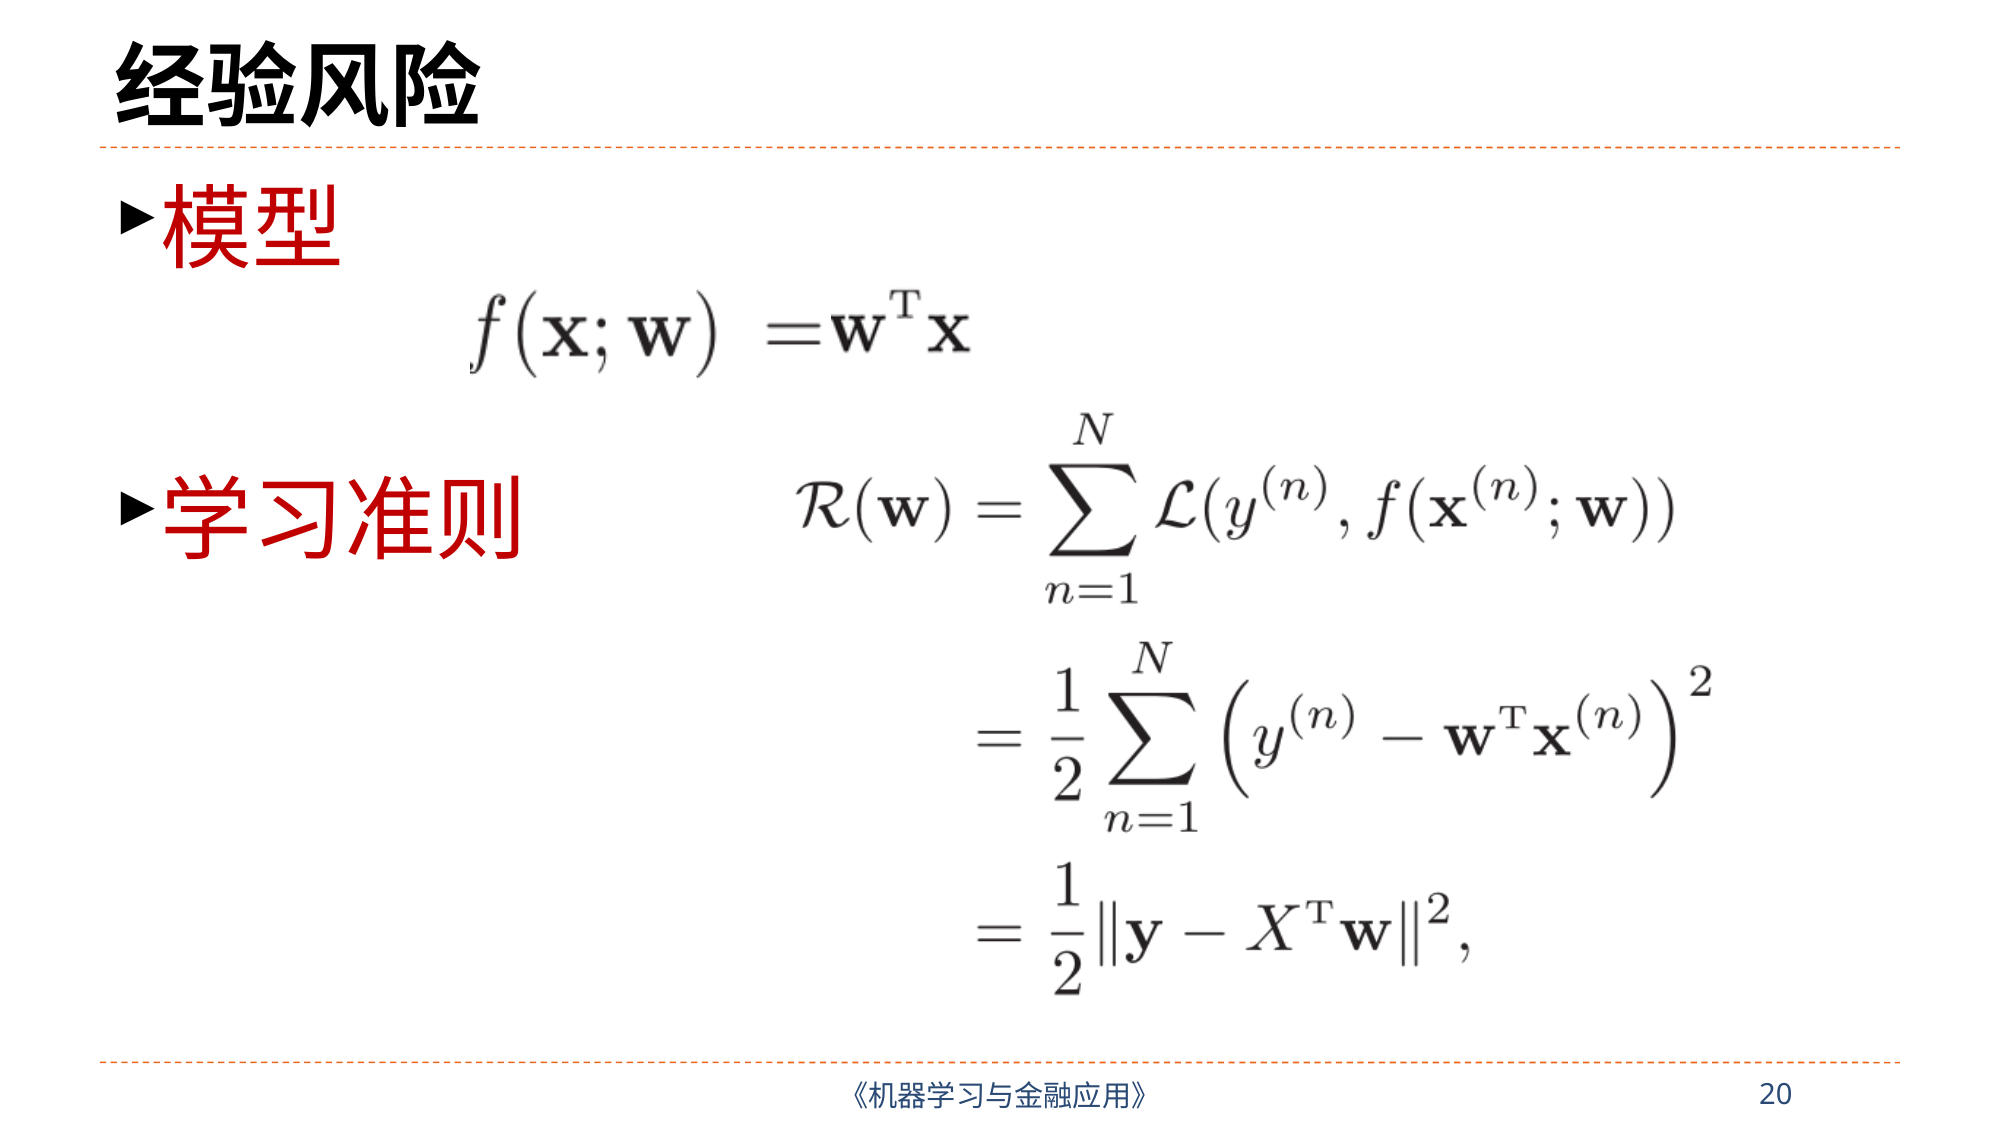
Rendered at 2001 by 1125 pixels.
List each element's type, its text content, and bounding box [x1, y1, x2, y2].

title 经验风险 [99, 24, 1900, 146]
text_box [412, 248, 976, 411]
list 模型 学习准则 [99, 162, 1900, 1050]
picture [774, 382, 1788, 1033]
